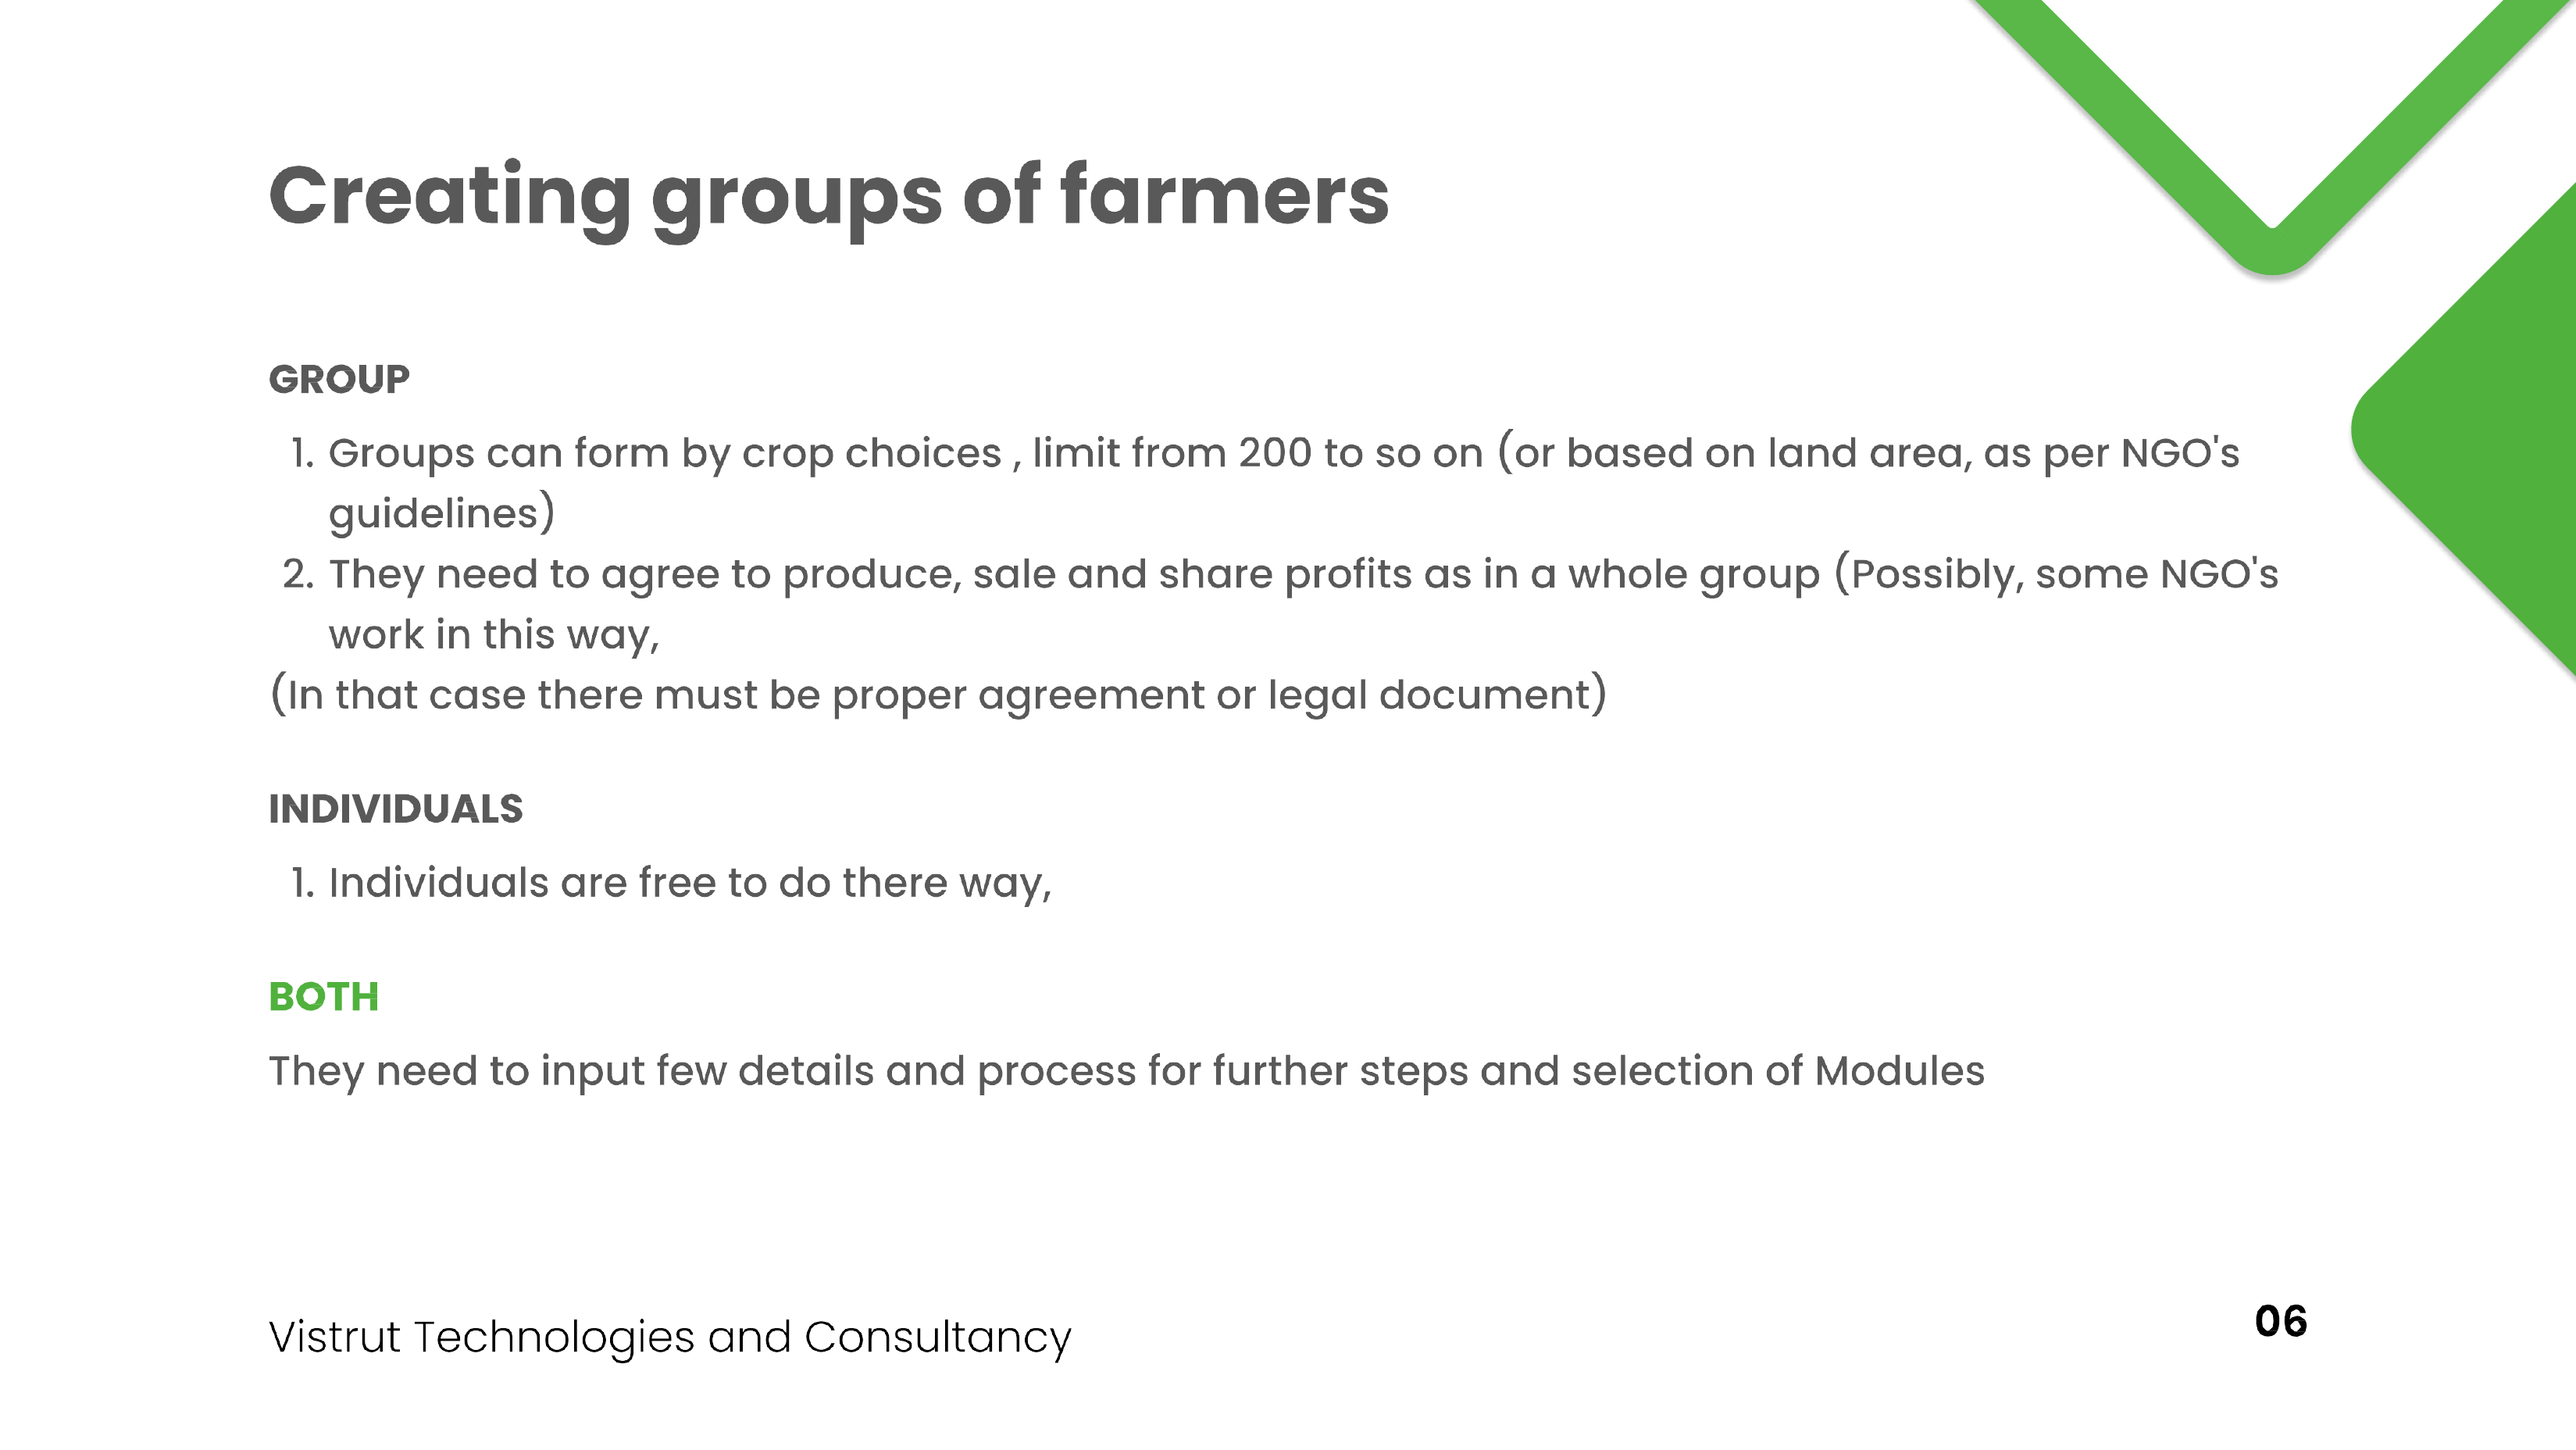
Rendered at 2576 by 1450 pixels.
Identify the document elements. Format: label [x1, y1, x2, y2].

text_box [383, 794, 391, 823]
text_box [282, 794, 309, 823]
text_box [312, 794, 339, 823]
picture [293, 865, 1051, 907]
text_box [451, 794, 480, 823]
text_box [269, 364, 298, 394]
text_box [387, 365, 409, 394]
text_box [1887, 0, 2576, 820]
text_box [359, 365, 384, 394]
picture [270, 158, 1389, 245]
text_box [270, 794, 278, 823]
text_box [395, 794, 421, 823]
picture [269, 1052, 1985, 1095]
text_box [270, 982, 294, 1011]
text_box [352, 982, 377, 1011]
text_box [296, 981, 326, 1011]
text_box [501, 794, 523, 823]
text_box [482, 794, 499, 823]
text_box [342, 794, 349, 823]
text_box [327, 982, 350, 1011]
text_box [301, 365, 324, 394]
text_box [2256, 1304, 2280, 1337]
text_box [351, 794, 381, 823]
text_box [424, 794, 448, 823]
text_box [2284, 1304, 2307, 1337]
picture [273, 429, 1887, 720]
picture [269, 1319, 1072, 1363]
text_box [326, 364, 356, 394]
